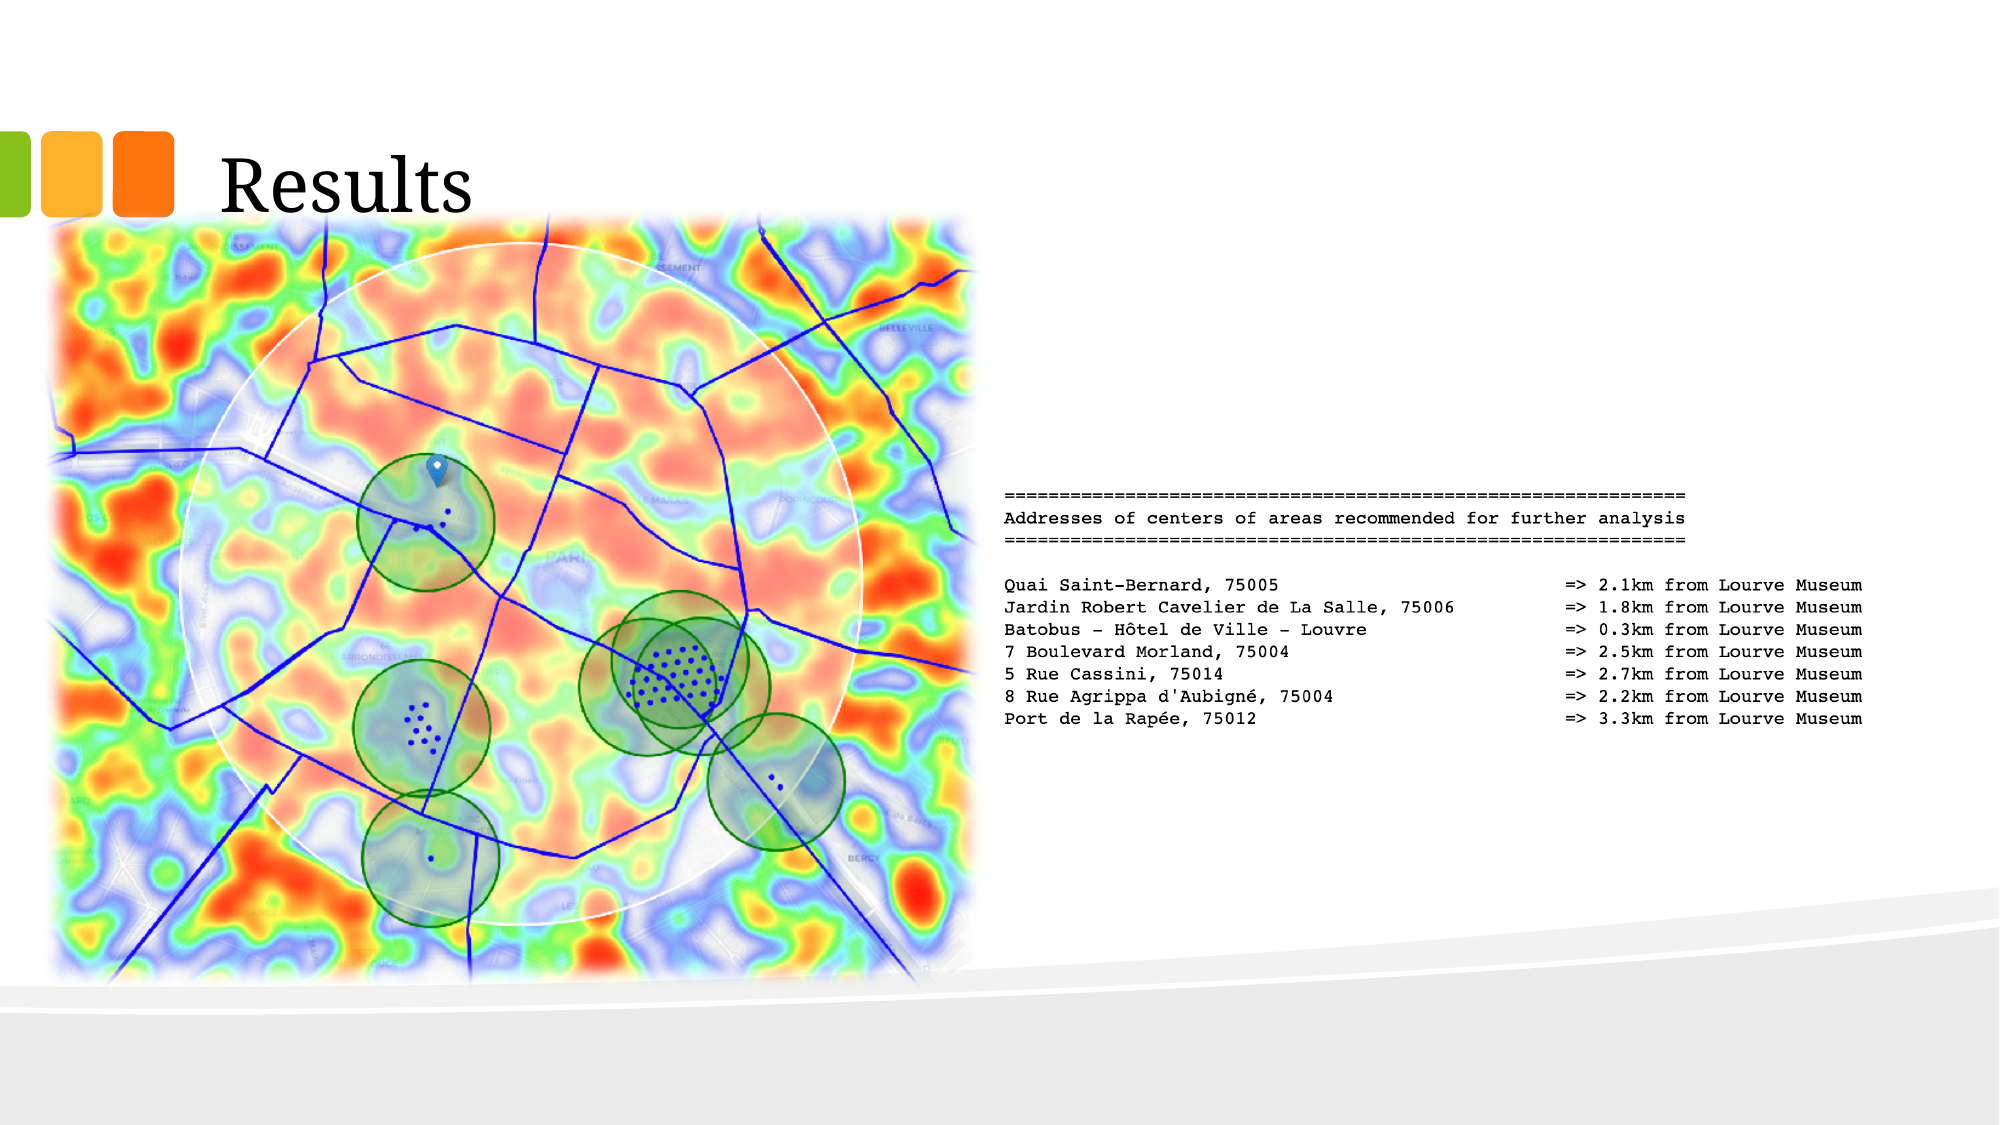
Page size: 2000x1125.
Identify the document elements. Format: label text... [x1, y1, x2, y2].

title Results [199, 24, 1800, 238]
picture [42, 207, 983, 989]
picture [985, 484, 1926, 759]
